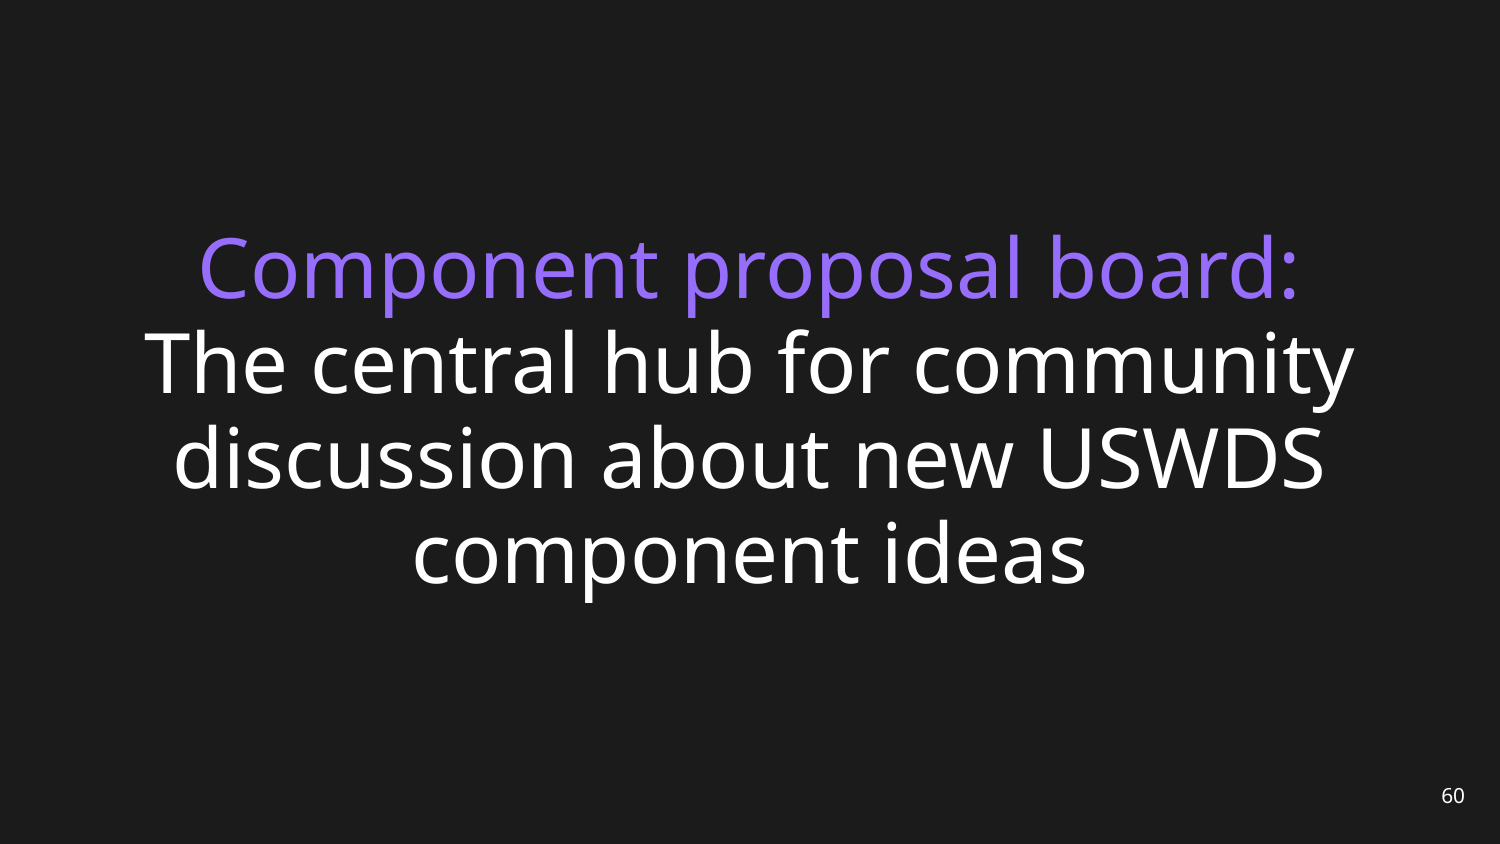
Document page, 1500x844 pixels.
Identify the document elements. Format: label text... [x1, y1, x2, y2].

slide_number 60 [1389, 764, 1480, 830]
title Component proposal board: The central hub for community discussion about new USWDS component ideas [51, 72, 1449, 753]
